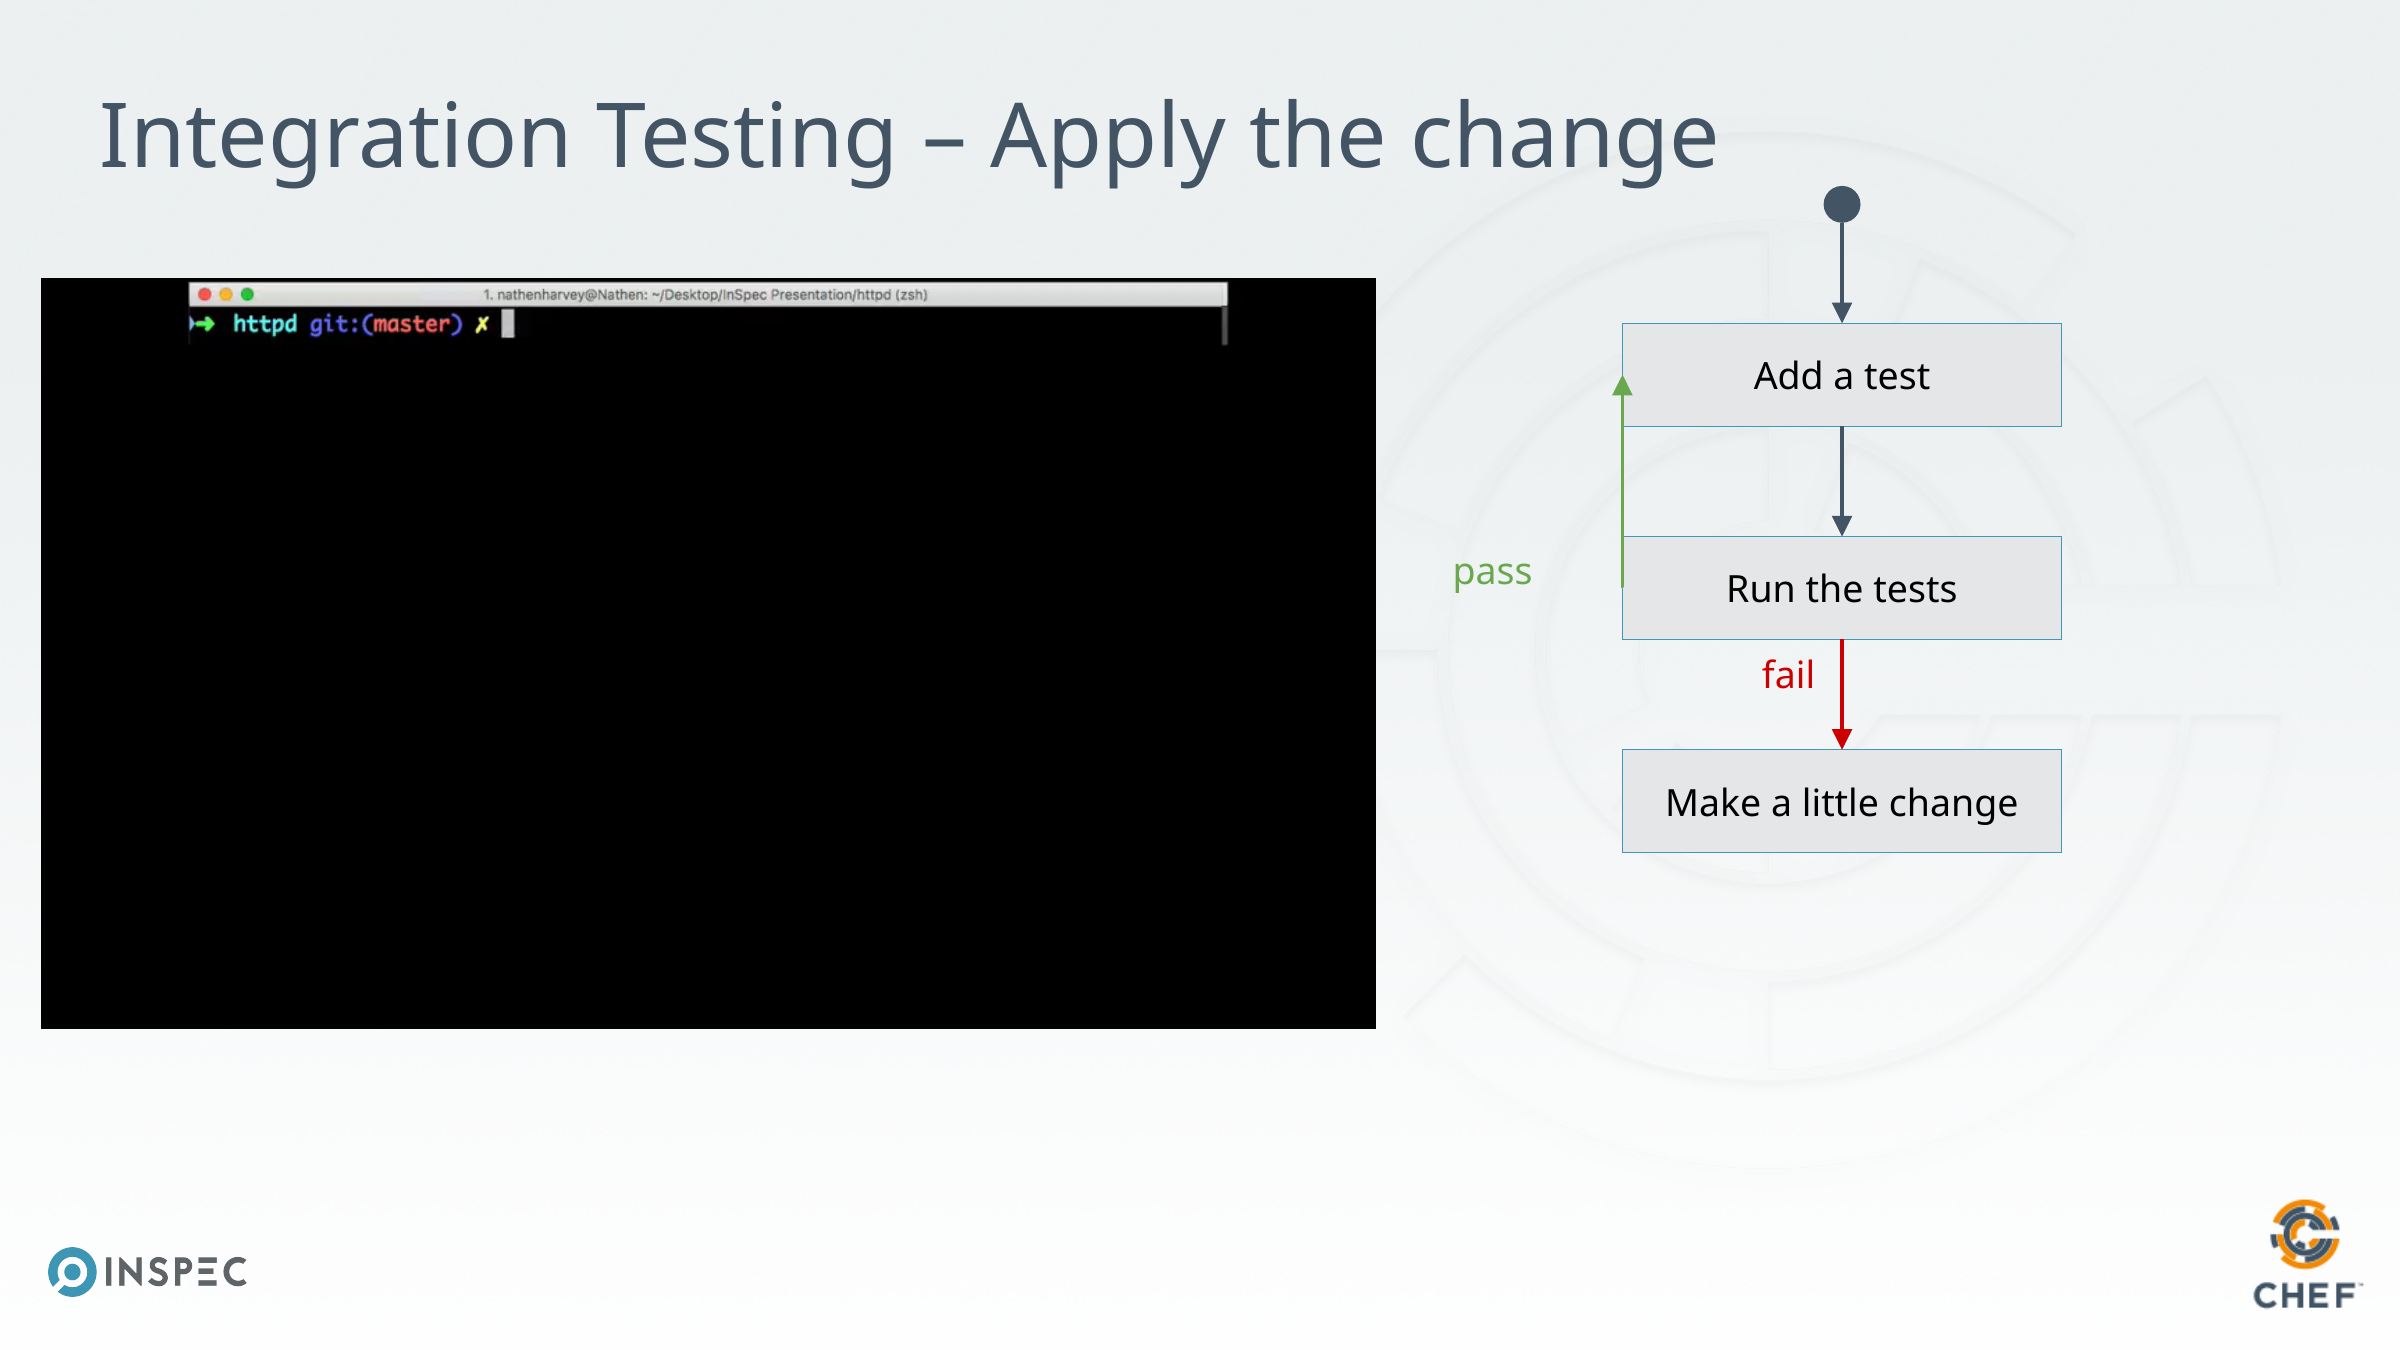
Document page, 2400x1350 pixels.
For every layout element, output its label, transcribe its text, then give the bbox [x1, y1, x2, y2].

text_box fail [1703, 655, 1837, 693]
text_box Make a little change [1622, 749, 2062, 853]
text_box [1823, 185, 1861, 223]
title Integration Testing – Apply the change [99, 90, 2300, 190]
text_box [40, 277, 1377, 1030]
picture [0, 0, 2400, 1350]
text_box Add a test [1622, 323, 2062, 427]
text_box Run the tests [1622, 536, 2062, 640]
text_box pass [1420, 550, 1560, 588]
